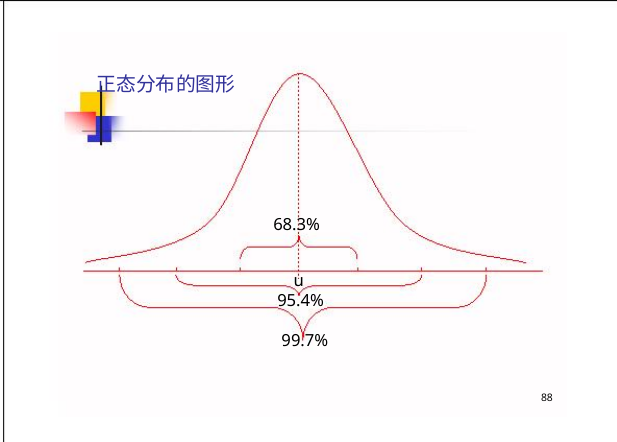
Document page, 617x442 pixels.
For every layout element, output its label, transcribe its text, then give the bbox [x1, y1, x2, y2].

text_box 68.3% [273, 214, 347, 234]
text_box [0, 0, 617, 442]
text_box 99.7% [281, 331, 355, 351]
text_box 88 [541, 391, 568, 404]
text_box u [293, 270, 328, 290]
text_box 正态分布的图形 [96, 75, 266, 96]
text_box 95.4% [277, 290, 351, 310]
